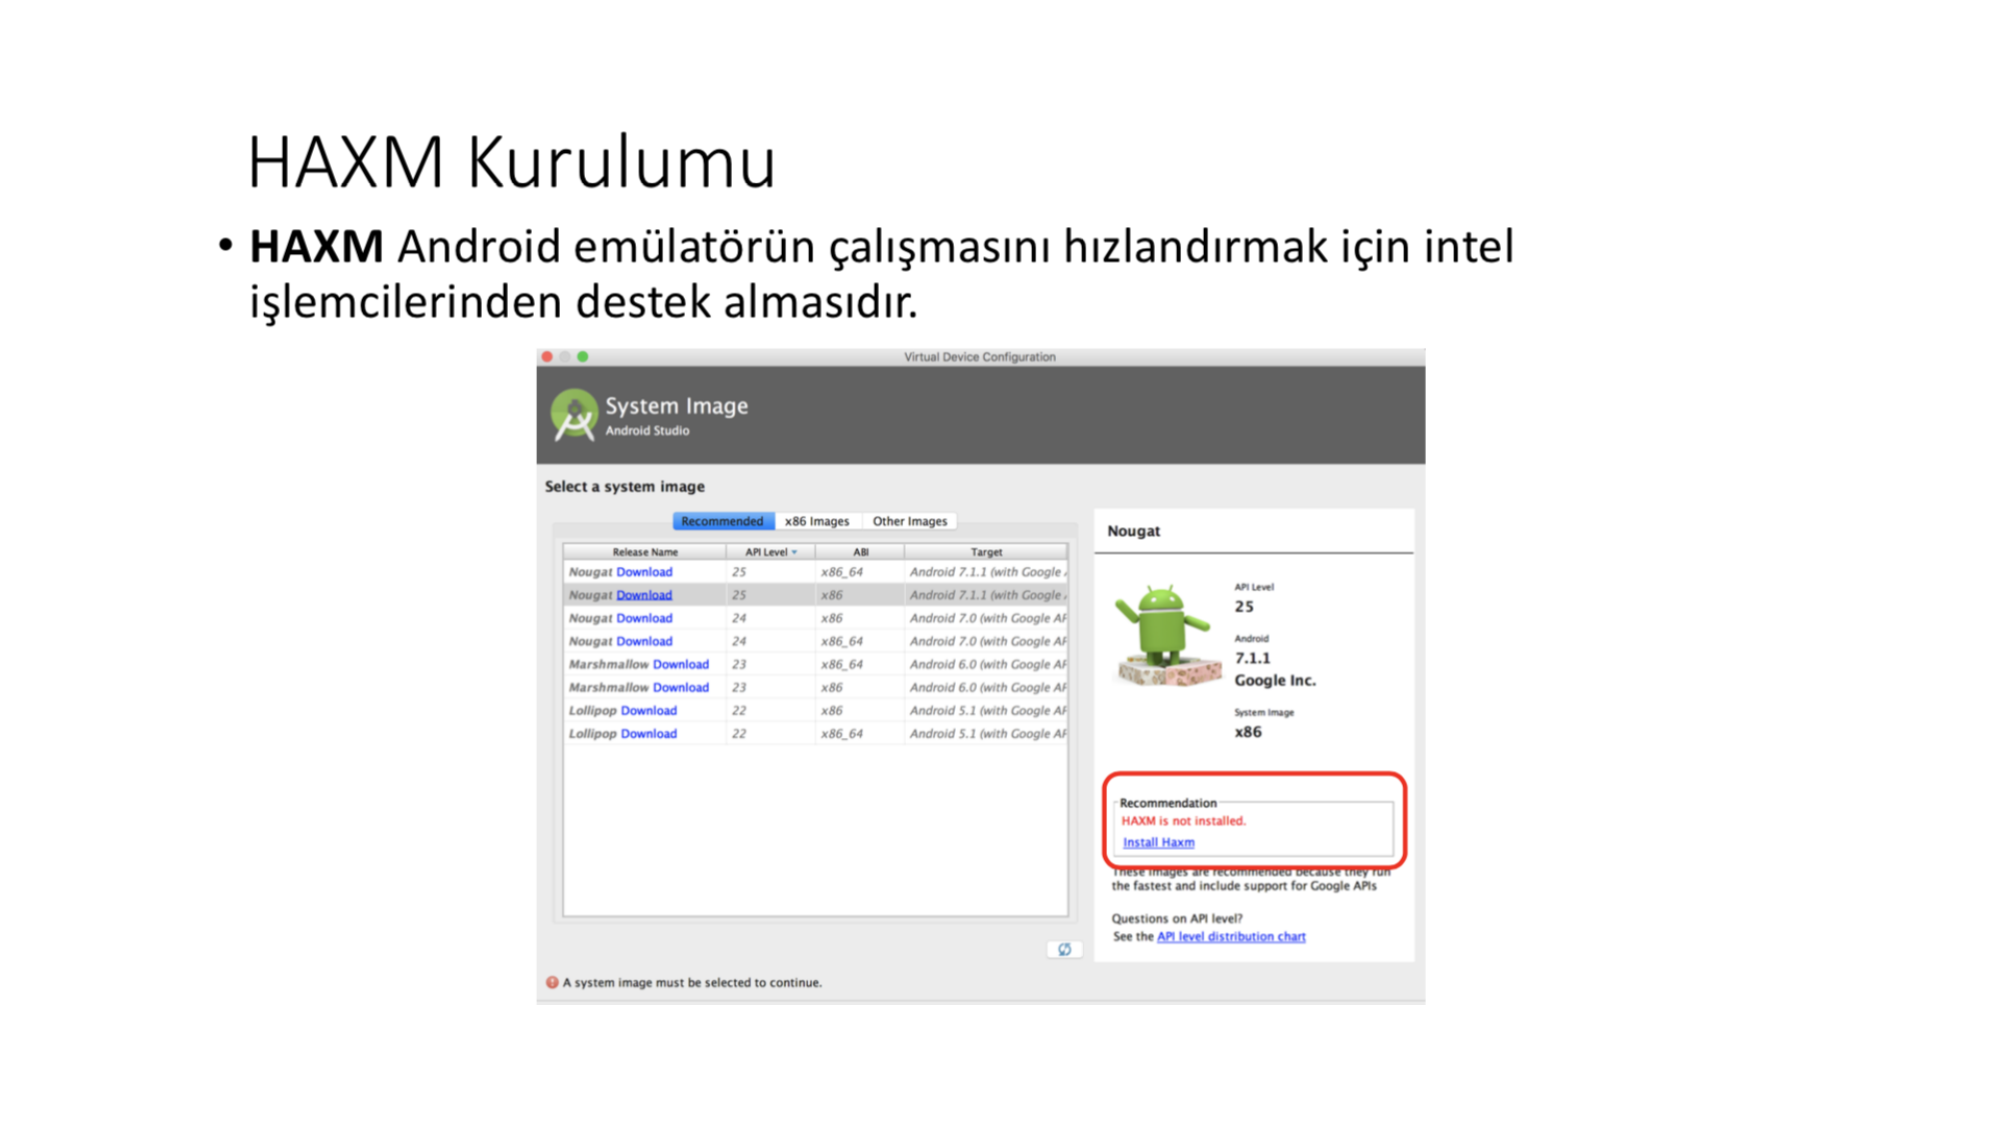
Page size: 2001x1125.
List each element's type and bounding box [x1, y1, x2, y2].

picture [140, 79, 1824, 1005]
